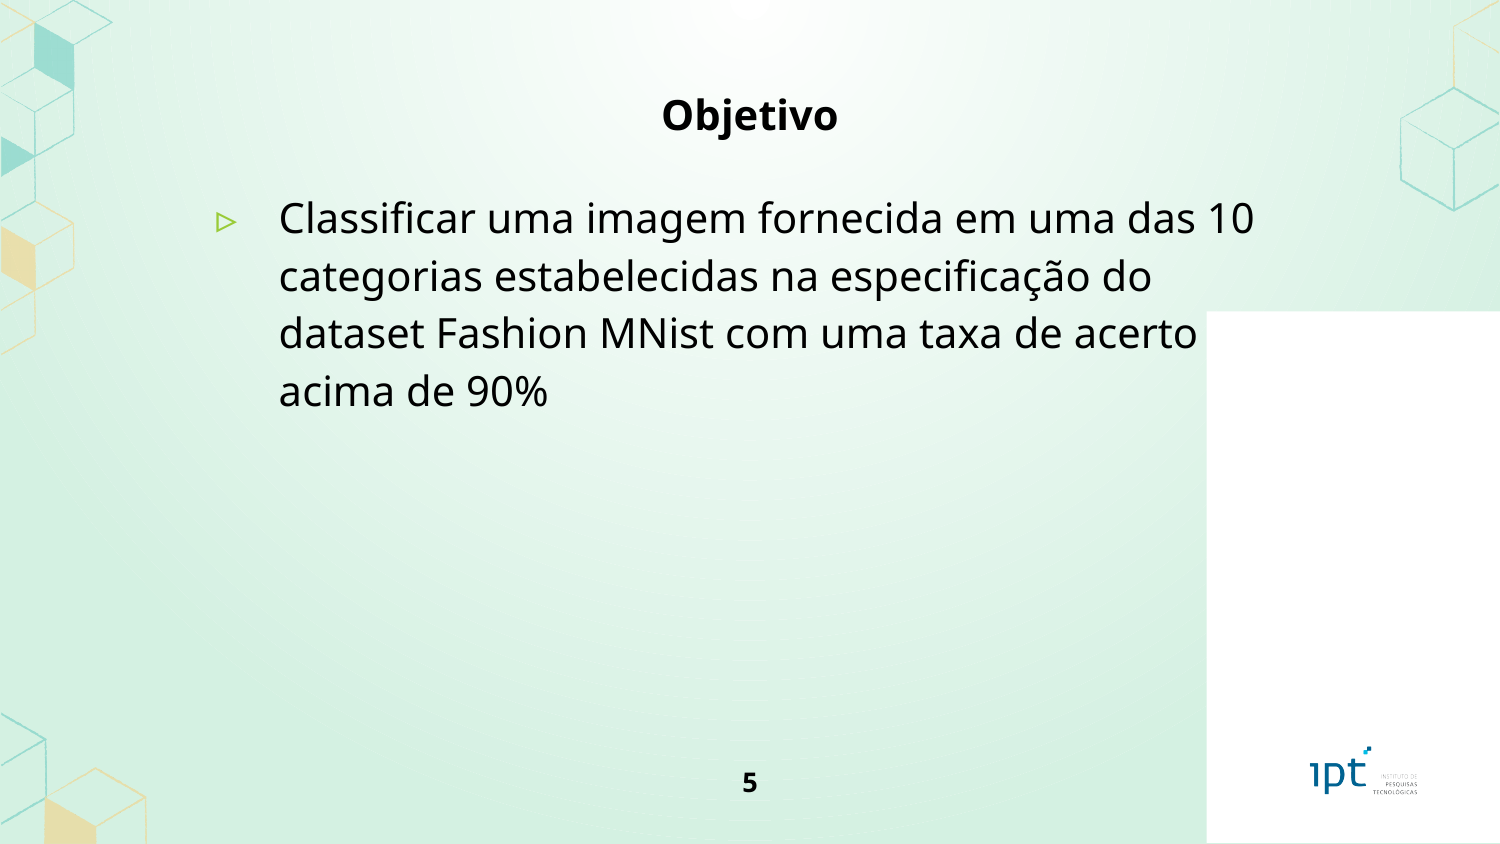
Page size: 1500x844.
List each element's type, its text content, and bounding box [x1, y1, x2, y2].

title Objetivo [203, 74, 1297, 140]
list Classificar uma imagem fornecida em uma das 10 categorias estabelecidas na especificação do dataset Fashion MNist com uma taxa de acerto acima de 90% [203, 184, 1297, 673]
slide_number 5 [705, 724, 795, 844]
picture [1296, 733, 1433, 815]
